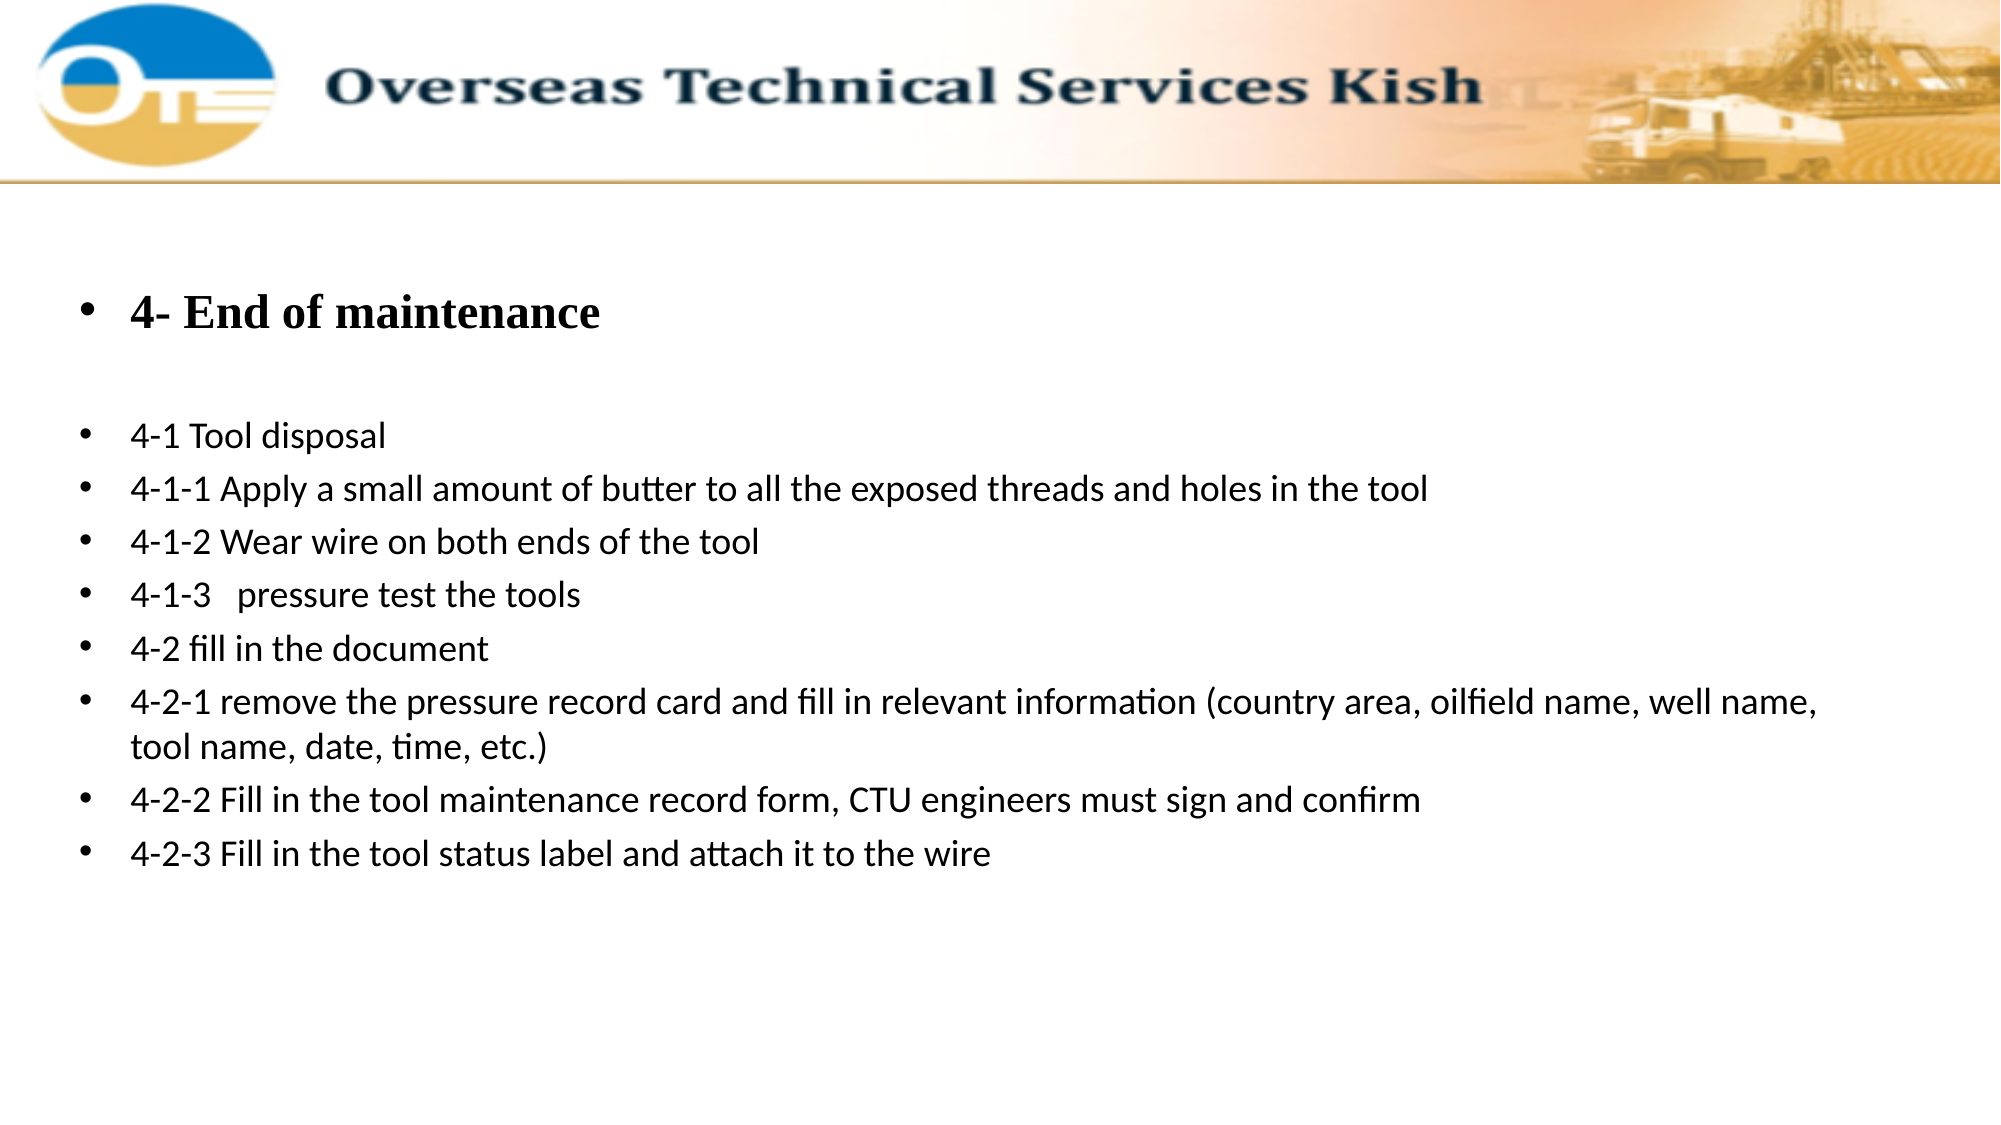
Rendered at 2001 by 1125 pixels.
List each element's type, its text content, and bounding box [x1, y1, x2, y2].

picture [0, 0, 2000, 184]
list 4- End of maintenance 4-1 Tool disposal 4-1-1 Apply a small amount of butter to all the exposed threads and holes in the tool 4-1-2 Wear wire on both ends of the tool 4-1-3 pressure test the tools 4-2 fill in the document 4-2-1 remove the pressure record card and fill in relevant information (country area, oilfield name, well name, tool name, date, time, etc.) 4-2-2 Fill in the tool maintenance record form, CTU engineers must sign and confirm 4-2-3 Fill in the tool status label and attach it to the wire [64, 272, 1840, 887]
